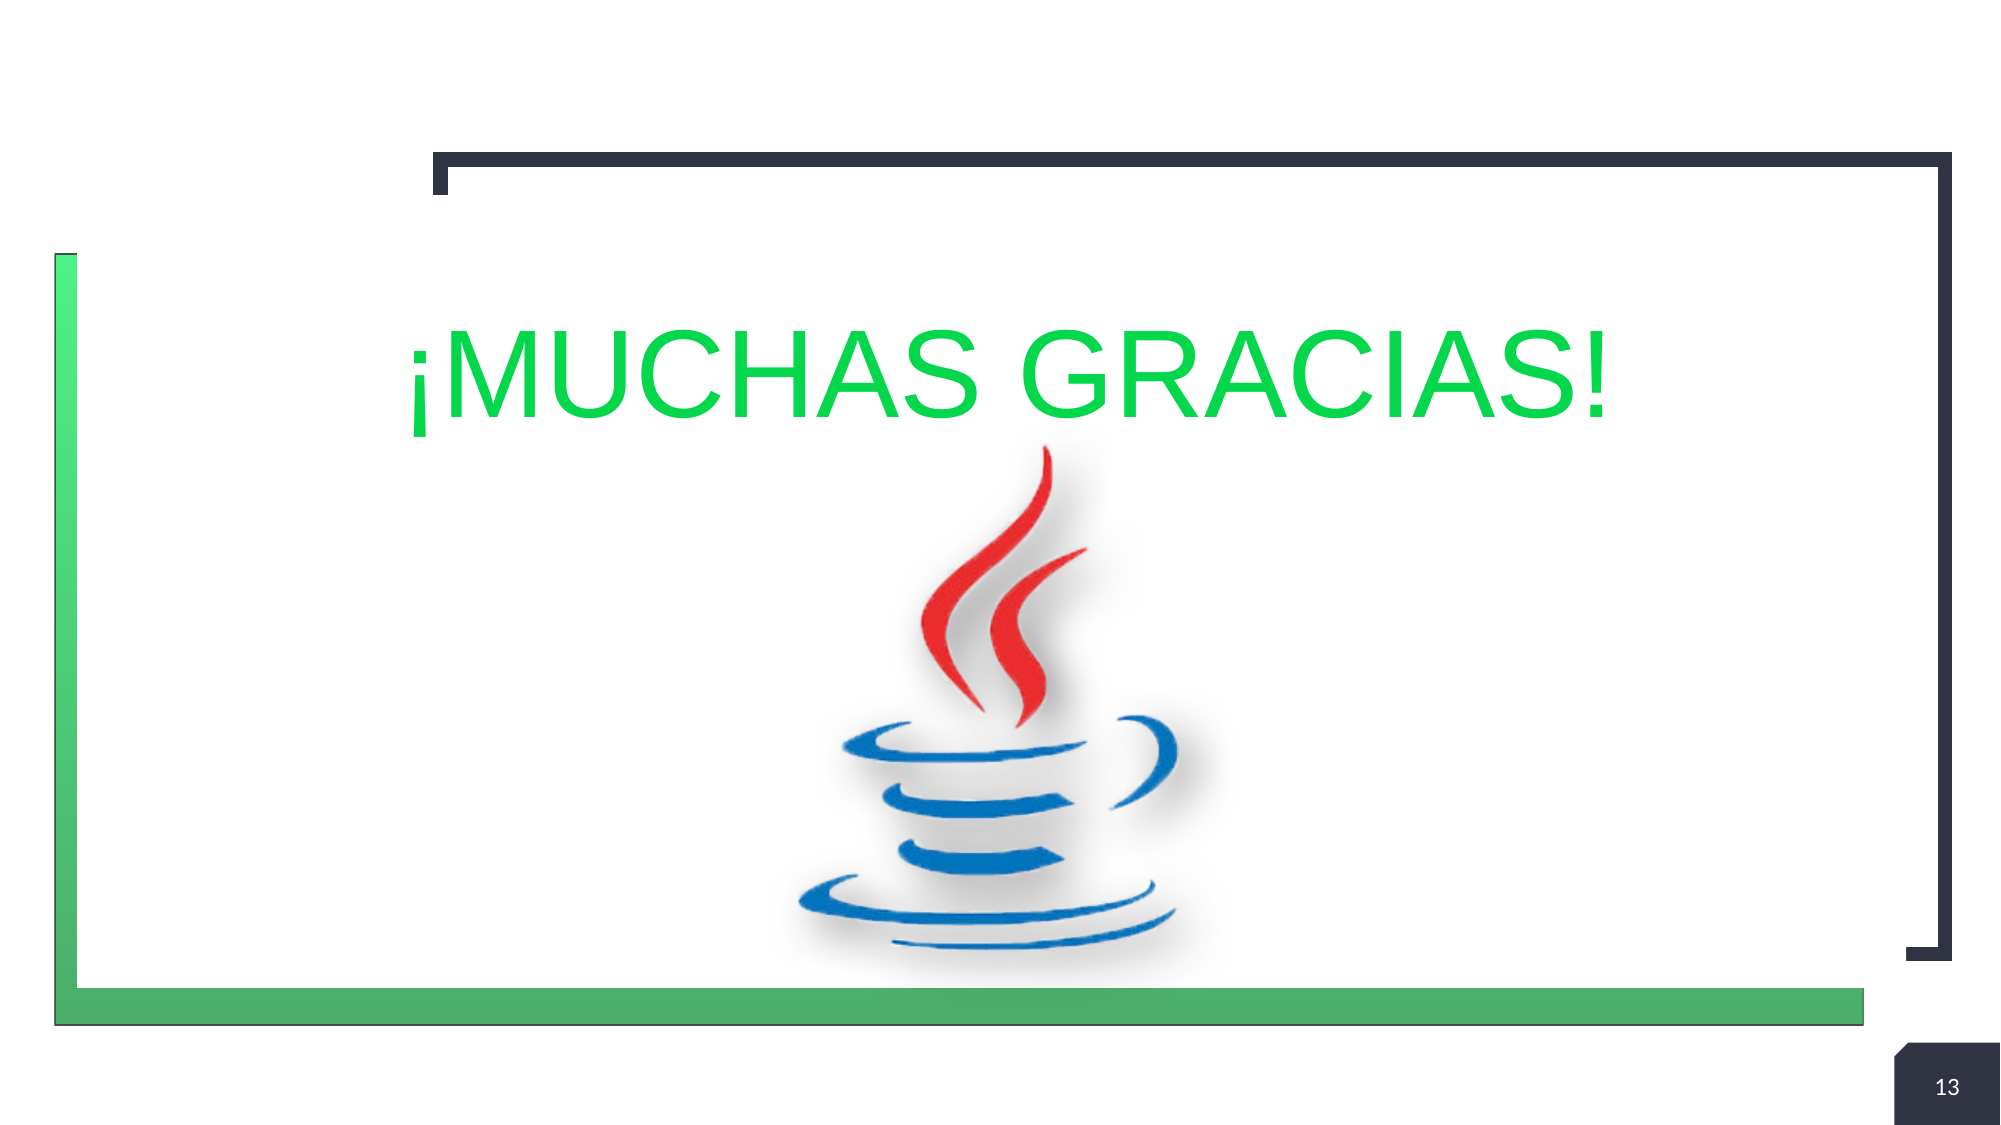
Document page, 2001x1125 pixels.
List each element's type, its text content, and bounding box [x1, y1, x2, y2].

slide_number 13 [1894, 1052, 2000, 1119]
picture [797, 442, 1179, 953]
text_box ¡MUCHAS GRACIAS! [260, 285, 1754, 901]
